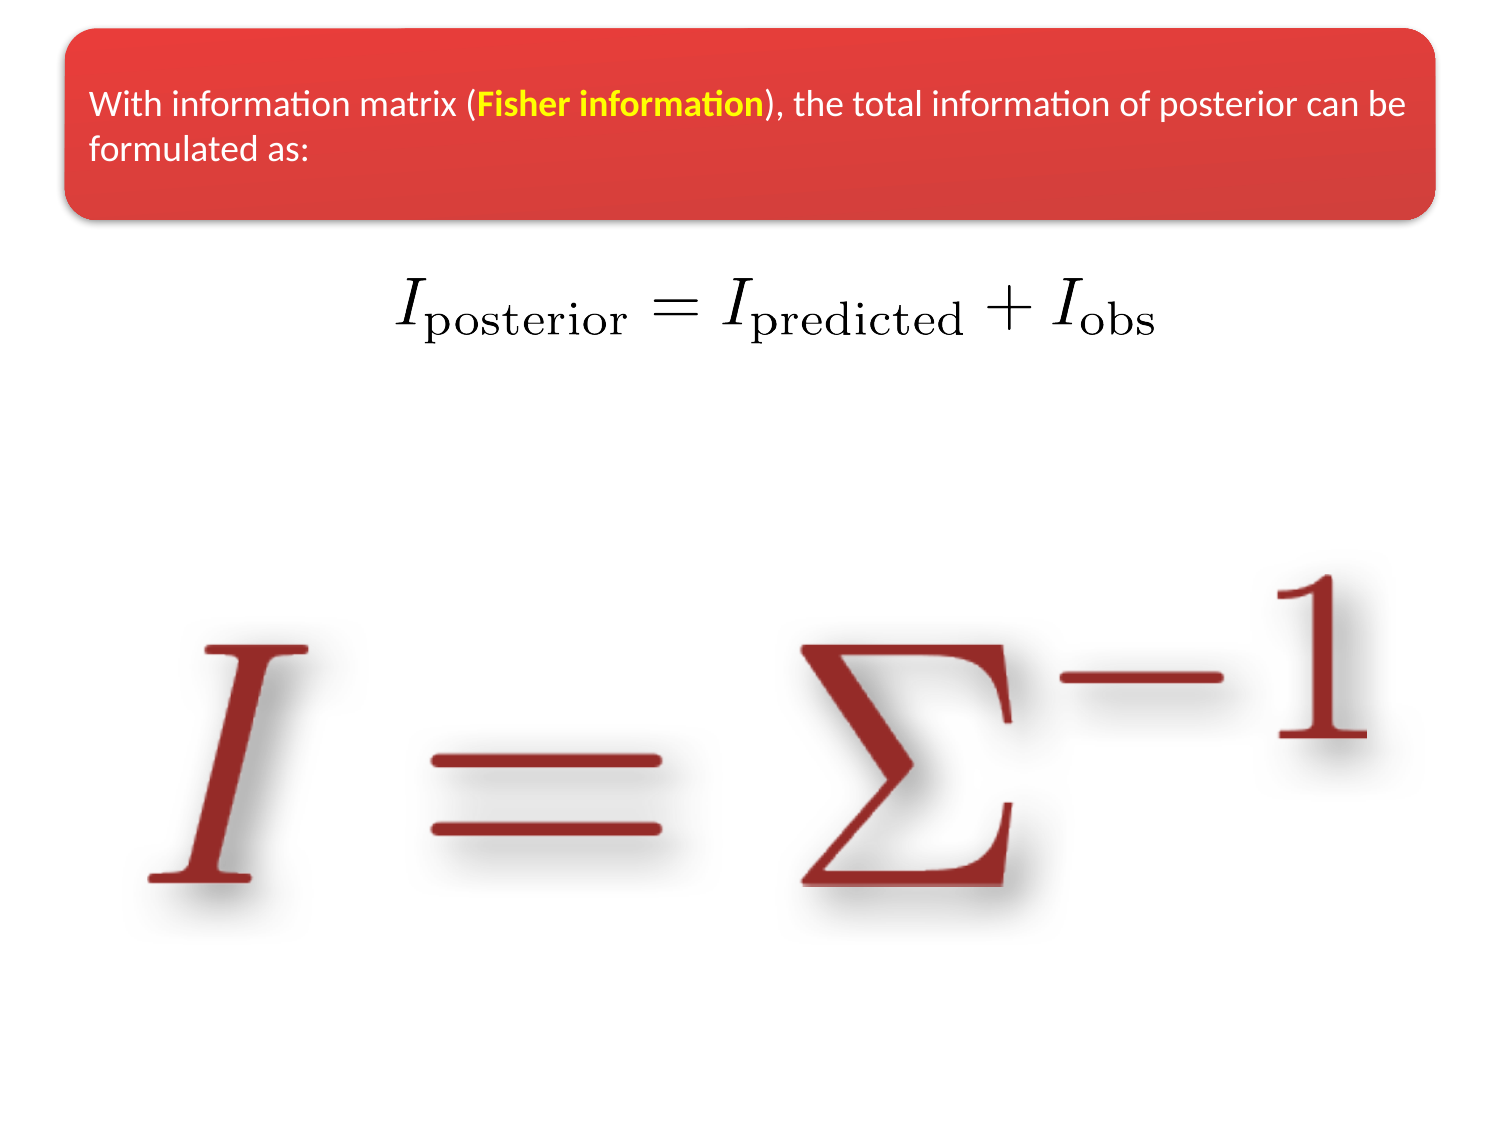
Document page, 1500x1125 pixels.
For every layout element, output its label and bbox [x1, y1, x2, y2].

picture [395, 278, 1155, 345]
picture [147, 573, 1367, 887]
text_box [64, 27, 1436, 221]
